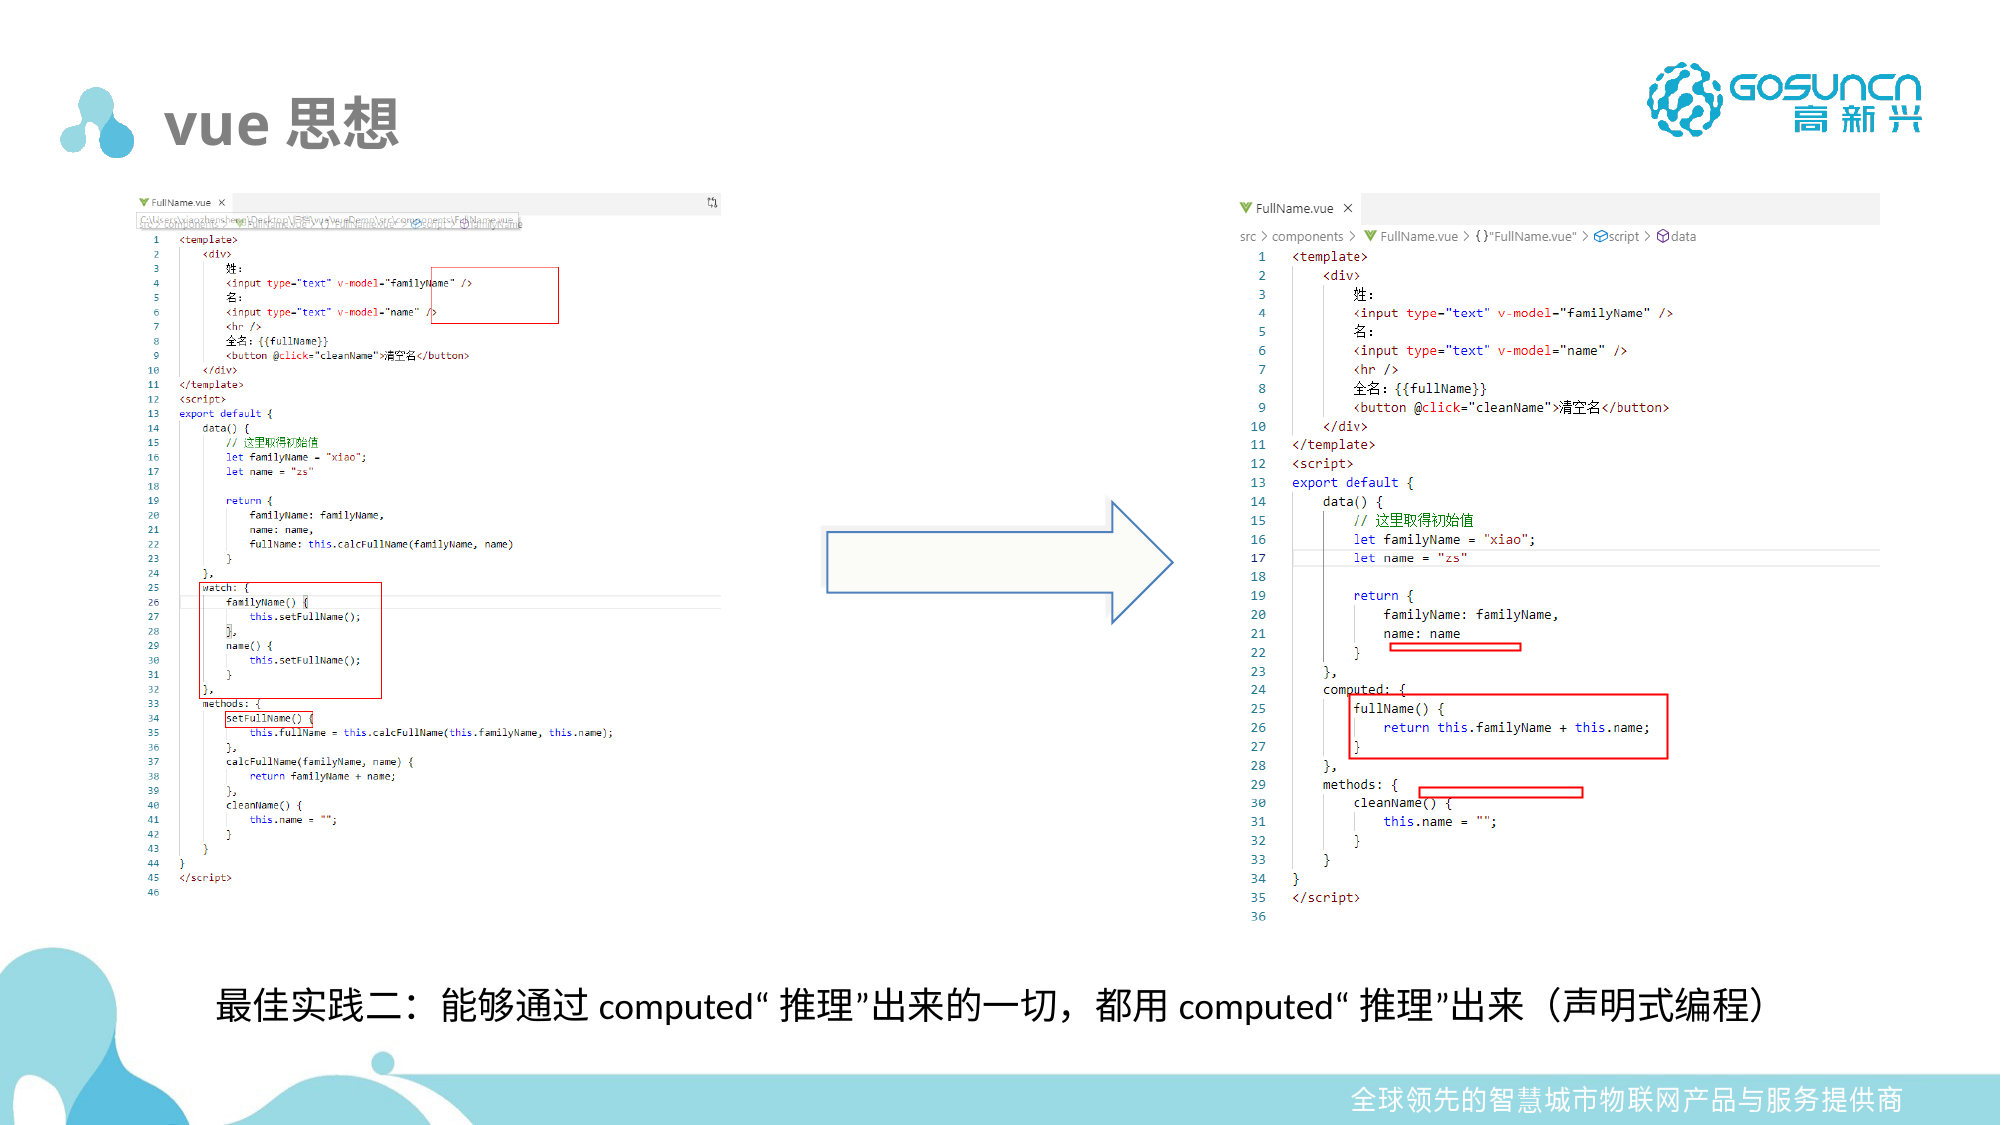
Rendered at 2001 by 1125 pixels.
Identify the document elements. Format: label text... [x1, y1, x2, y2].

text_box [827, 502, 1173, 623]
picture [1227, 193, 1880, 921]
text_box vue思想 [150, 79, 417, 165]
picture [1647, 62, 1922, 137]
picture [0, 928, 2000, 1125]
text_box 最佳实践二：能够通过computed“推理”出来的一切，都用computed“推理”出来（声明式编程） [207, 974, 1795, 1035]
picture [60, 87, 134, 158]
picture [132, 193, 722, 897]
